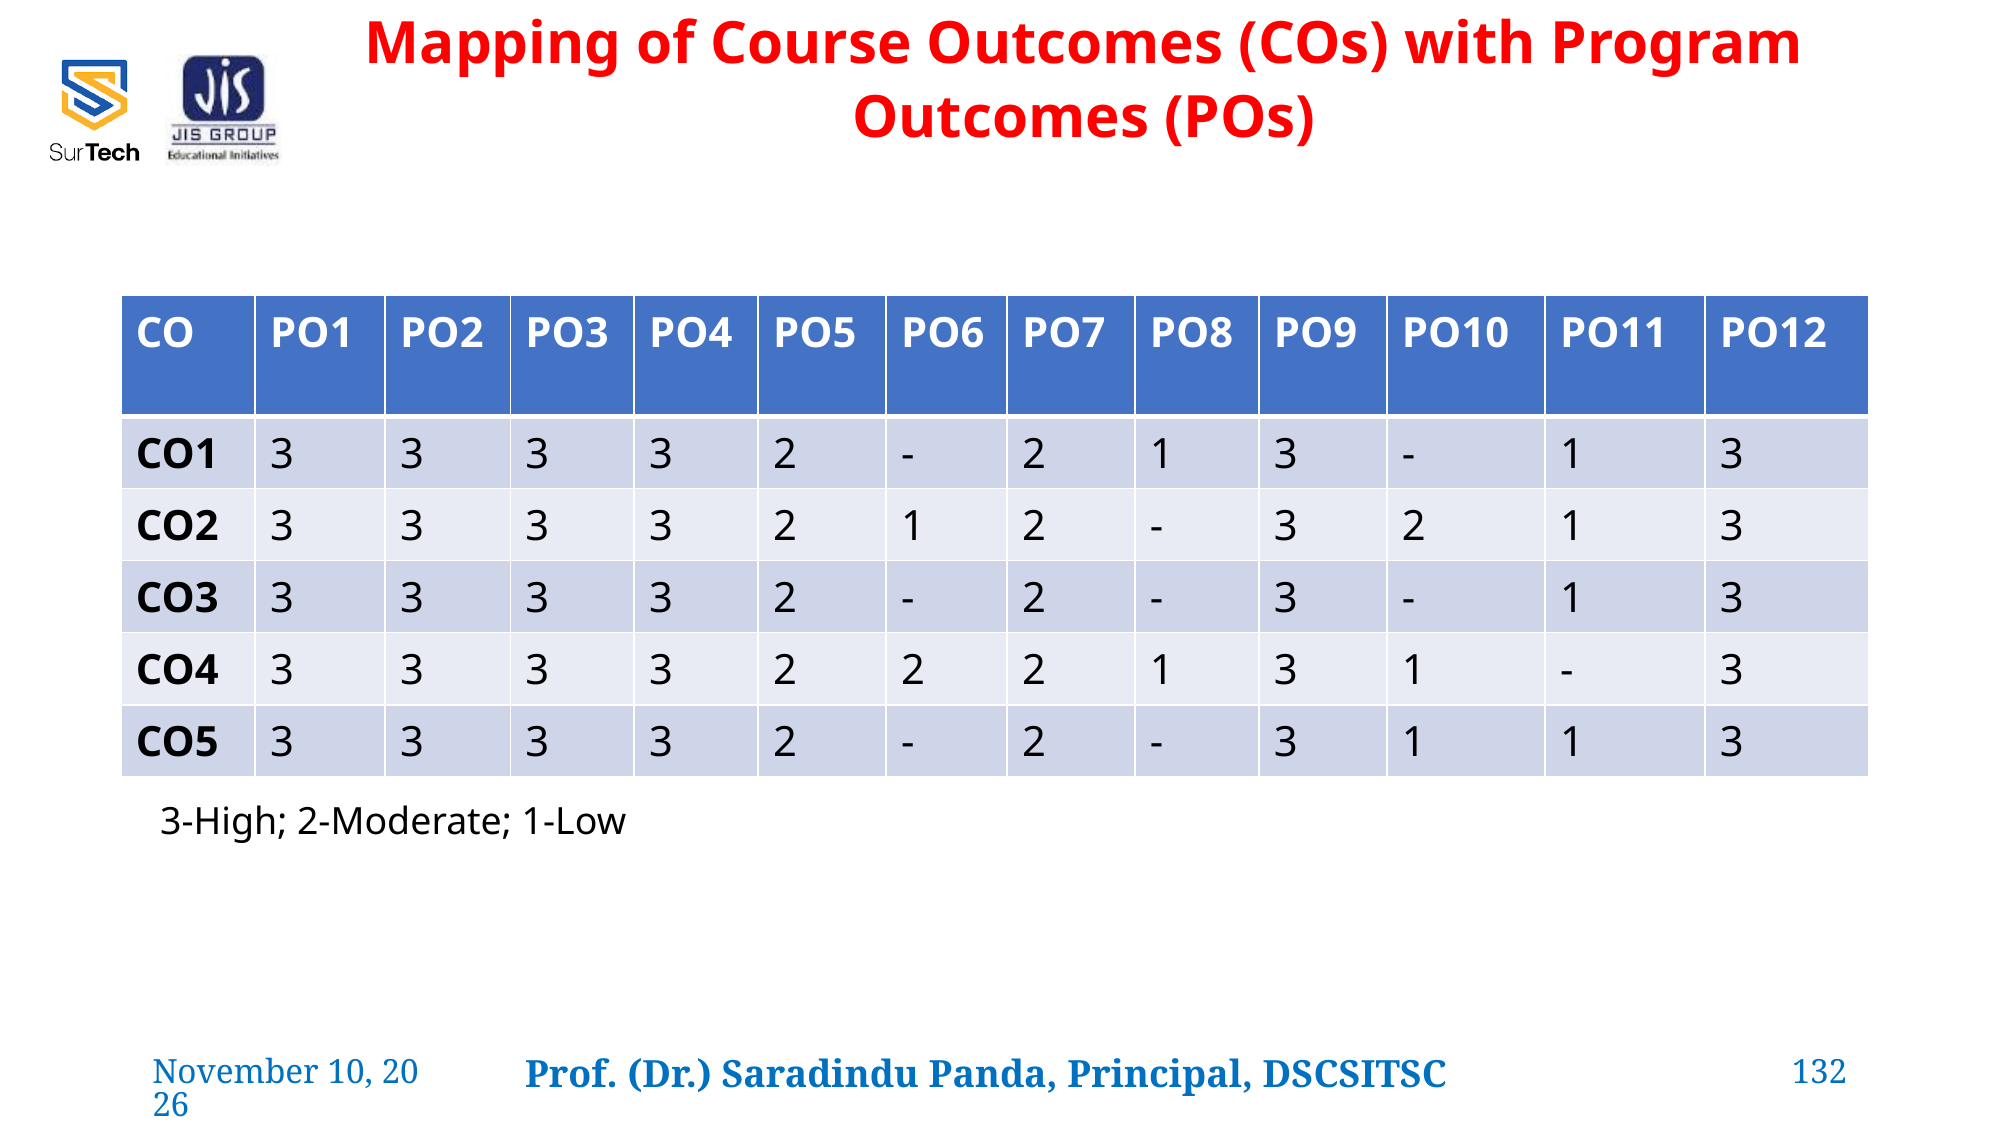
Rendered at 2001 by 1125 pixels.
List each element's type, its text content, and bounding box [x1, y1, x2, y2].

table_header PO11 [1546, 296, 1704, 414]
table_cell 2 [759, 633, 885, 704]
table_cell 3 [511, 561, 633, 632]
table_cell 3 [386, 633, 510, 704]
table_cell CO4 [122, 633, 254, 704]
table_header PO12 [1706, 296, 1868, 414]
table_cell 1 [1388, 633, 1544, 704]
text_box Mapping of Course Outcomes (COs) with Program Outcomes (POs) [298, 15, 1870, 157]
table_cell CO1 [122, 419, 254, 488]
table_header PO7 [1008, 296, 1134, 414]
table_cell 3 [386, 561, 510, 632]
table_cell 3 [511, 489, 633, 560]
table_cell CO5 [122, 706, 254, 776]
table_cell - [887, 706, 1006, 776]
table_cell 1 [1388, 706, 1544, 776]
table_cell 3 [511, 633, 633, 704]
table_cell 3 [1260, 633, 1386, 704]
table_cell - [1136, 561, 1258, 632]
table_cell 3 [256, 561, 384, 632]
table_cell 3 [1260, 706, 1386, 776]
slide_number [137, 1042, 436, 1103]
table_cell 3 [1260, 419, 1386, 488]
table_cell - [887, 419, 1006, 488]
table_cell 3 [635, 419, 757, 488]
table_header PO10 [1388, 296, 1544, 414]
table_cell 3 [256, 633, 384, 704]
table_header PO4 [635, 296, 757, 414]
table_cell - [887, 561, 1006, 632]
table_cell 3 [256, 706, 384, 776]
table_cell 2 [759, 419, 885, 488]
table_cell 3 [386, 489, 510, 560]
table_cell 2 [1008, 633, 1134, 704]
table_cell 2 [759, 489, 885, 560]
table_cell 1 [1546, 419, 1704, 488]
table_cell - [1546, 633, 1704, 704]
table_cell 1 [1136, 633, 1258, 704]
table_cell 2 [1008, 489, 1134, 560]
table_cell 3 [1260, 561, 1386, 632]
table_cell 3 [386, 419, 510, 488]
table_cell 3 [635, 489, 757, 560]
table_header PO5 [759, 296, 885, 414]
table_cell 2 [1008, 561, 1134, 632]
table_cell 2 [1008, 706, 1134, 776]
table_cell 1 [1546, 489, 1704, 560]
table_cell 2 [887, 633, 1006, 704]
table_header PO1 [256, 296, 384, 414]
table_cell 2 [759, 561, 885, 632]
footer Prof. (Dr.) Saradindu Panda, Principal, DSCSITSC [510, 1042, 1533, 1103]
table_cell 3 [386, 706, 510, 776]
table_cell CO2 [122, 489, 254, 560]
table_header PO8 [1136, 296, 1258, 414]
table_cell - [1136, 706, 1258, 776]
slide_number 132 [1644, 1042, 1863, 1103]
table_cell 3 [1706, 706, 1868, 776]
table_header PO6 [887, 296, 1006, 414]
table_cell 3 [1706, 419, 1868, 488]
table_cell 3 [256, 419, 384, 488]
table_cell 1 [1546, 561, 1704, 632]
text_box 3-High; 2-Moderate; 1-Low [145, 789, 650, 850]
table_cell 3 [511, 706, 633, 776]
table_header PO3 [511, 296, 633, 414]
table_cell 3 [635, 706, 757, 776]
table_cell - [1388, 419, 1544, 488]
table_cell 3 [1260, 489, 1386, 560]
table_cell 2 [1008, 419, 1134, 488]
table_cell 3 [256, 489, 384, 560]
table_header PO2 [386, 296, 510, 414]
table_header PO9 [1260, 296, 1386, 414]
table_cell 1 [1546, 706, 1704, 776]
table_cell 3 [511, 419, 633, 488]
table_cell - [1388, 561, 1544, 632]
table_cell 3 [1706, 633, 1868, 704]
table_cell 3 [635, 561, 757, 632]
table_header CO [122, 296, 254, 414]
table_cell CO3 [122, 561, 254, 632]
table_cell 3 [1706, 489, 1868, 560]
table_cell - [1136, 489, 1258, 560]
table_cell 3 [1706, 561, 1868, 632]
table_cell 1 [887, 489, 1006, 560]
table_cell 2 [759, 706, 885, 776]
table_cell 3 [635, 633, 757, 704]
picture [23, 39, 282, 181]
table_cell 1 [1136, 419, 1258, 488]
table_cell 2 [1388, 489, 1544, 560]
